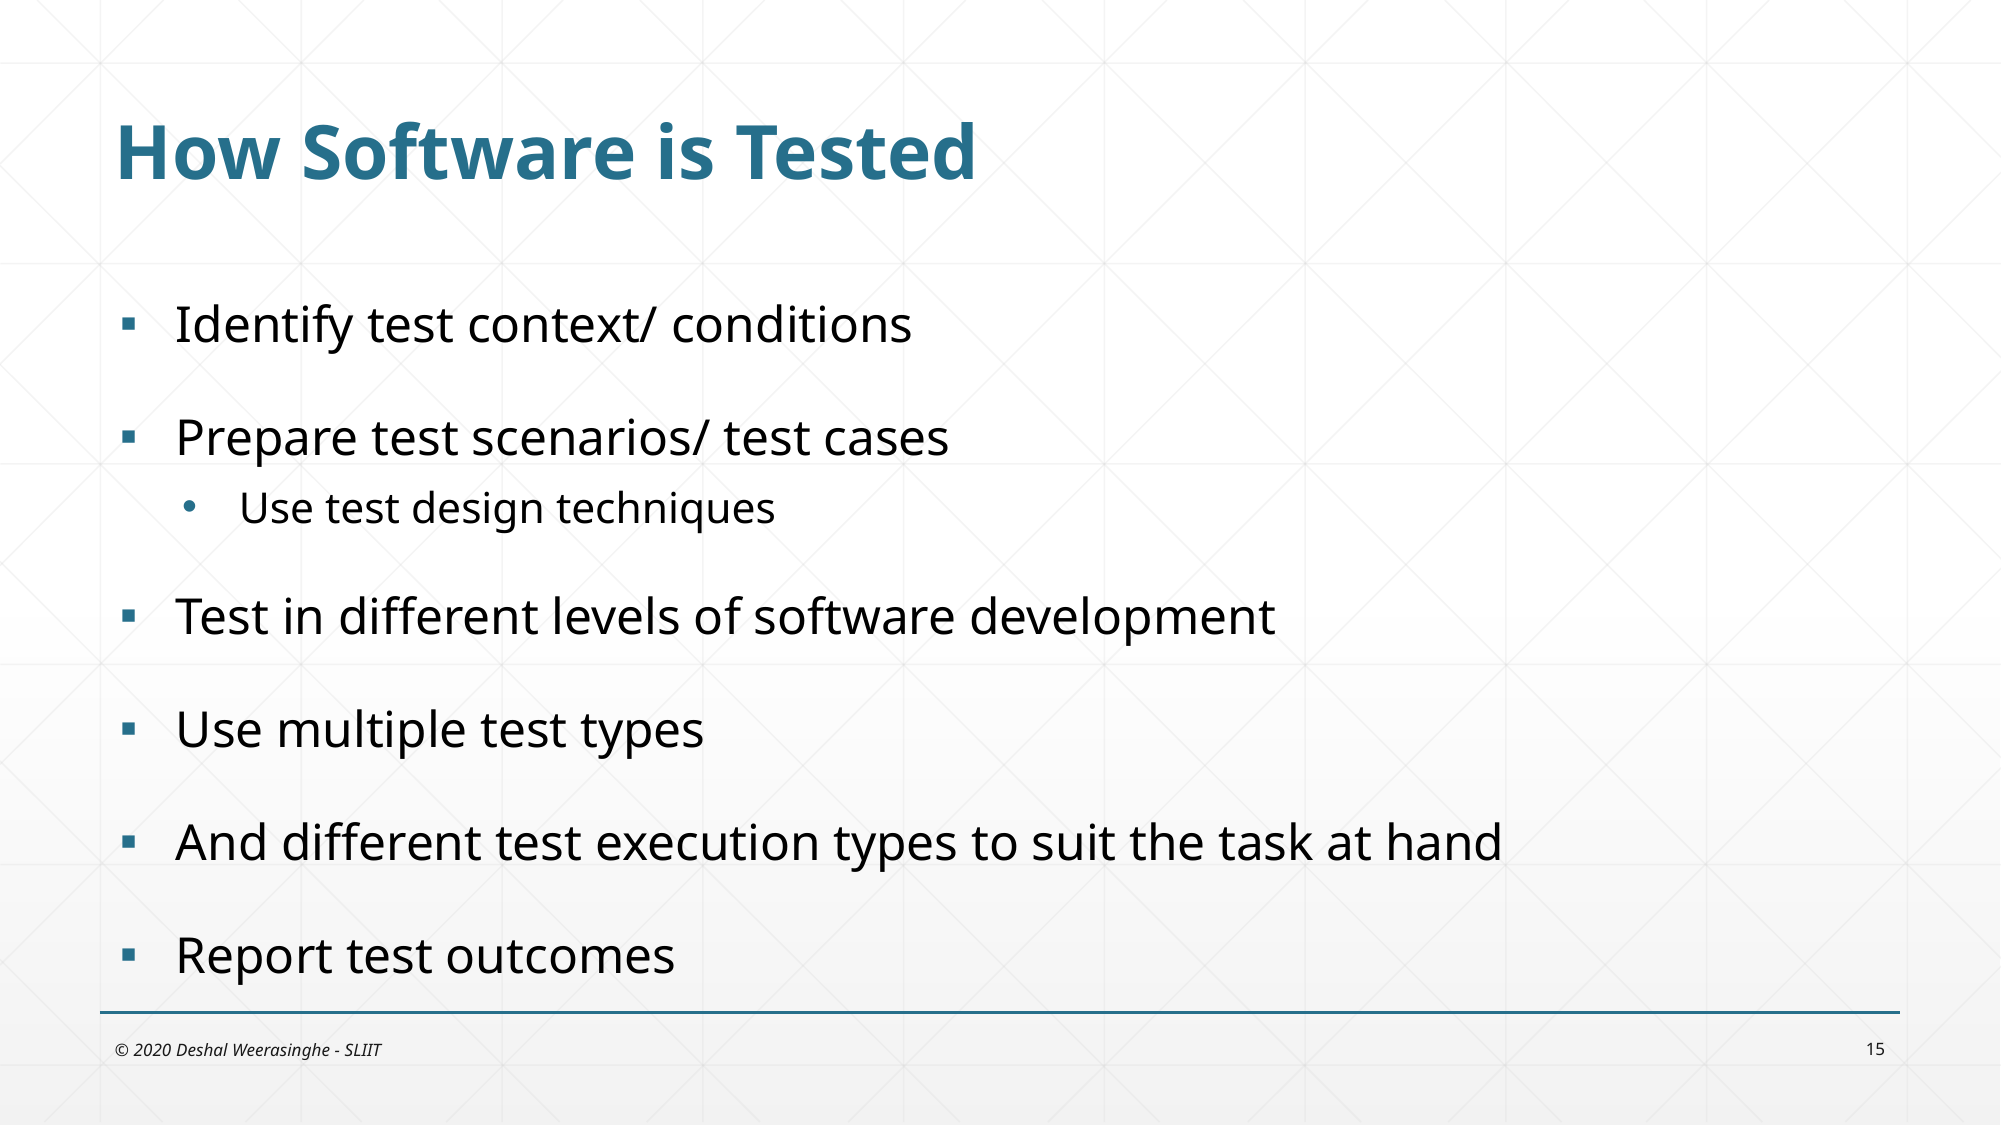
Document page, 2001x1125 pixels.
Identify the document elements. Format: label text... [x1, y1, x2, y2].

footer © 2020 Deshal Weerasinghe - SLIIT [99, 1031, 1106, 1069]
title How Software is Tested [99, 82, 1908, 229]
list Identify test context/ conditions Prepare test scenarios/ test cases Use test design techniques Test in different levels of software development Use multiple test types And different test execution types to suit the task at hand Report test outcomes [99, 255, 1908, 996]
slide_number 15 [1749, 1031, 1901, 1069]
